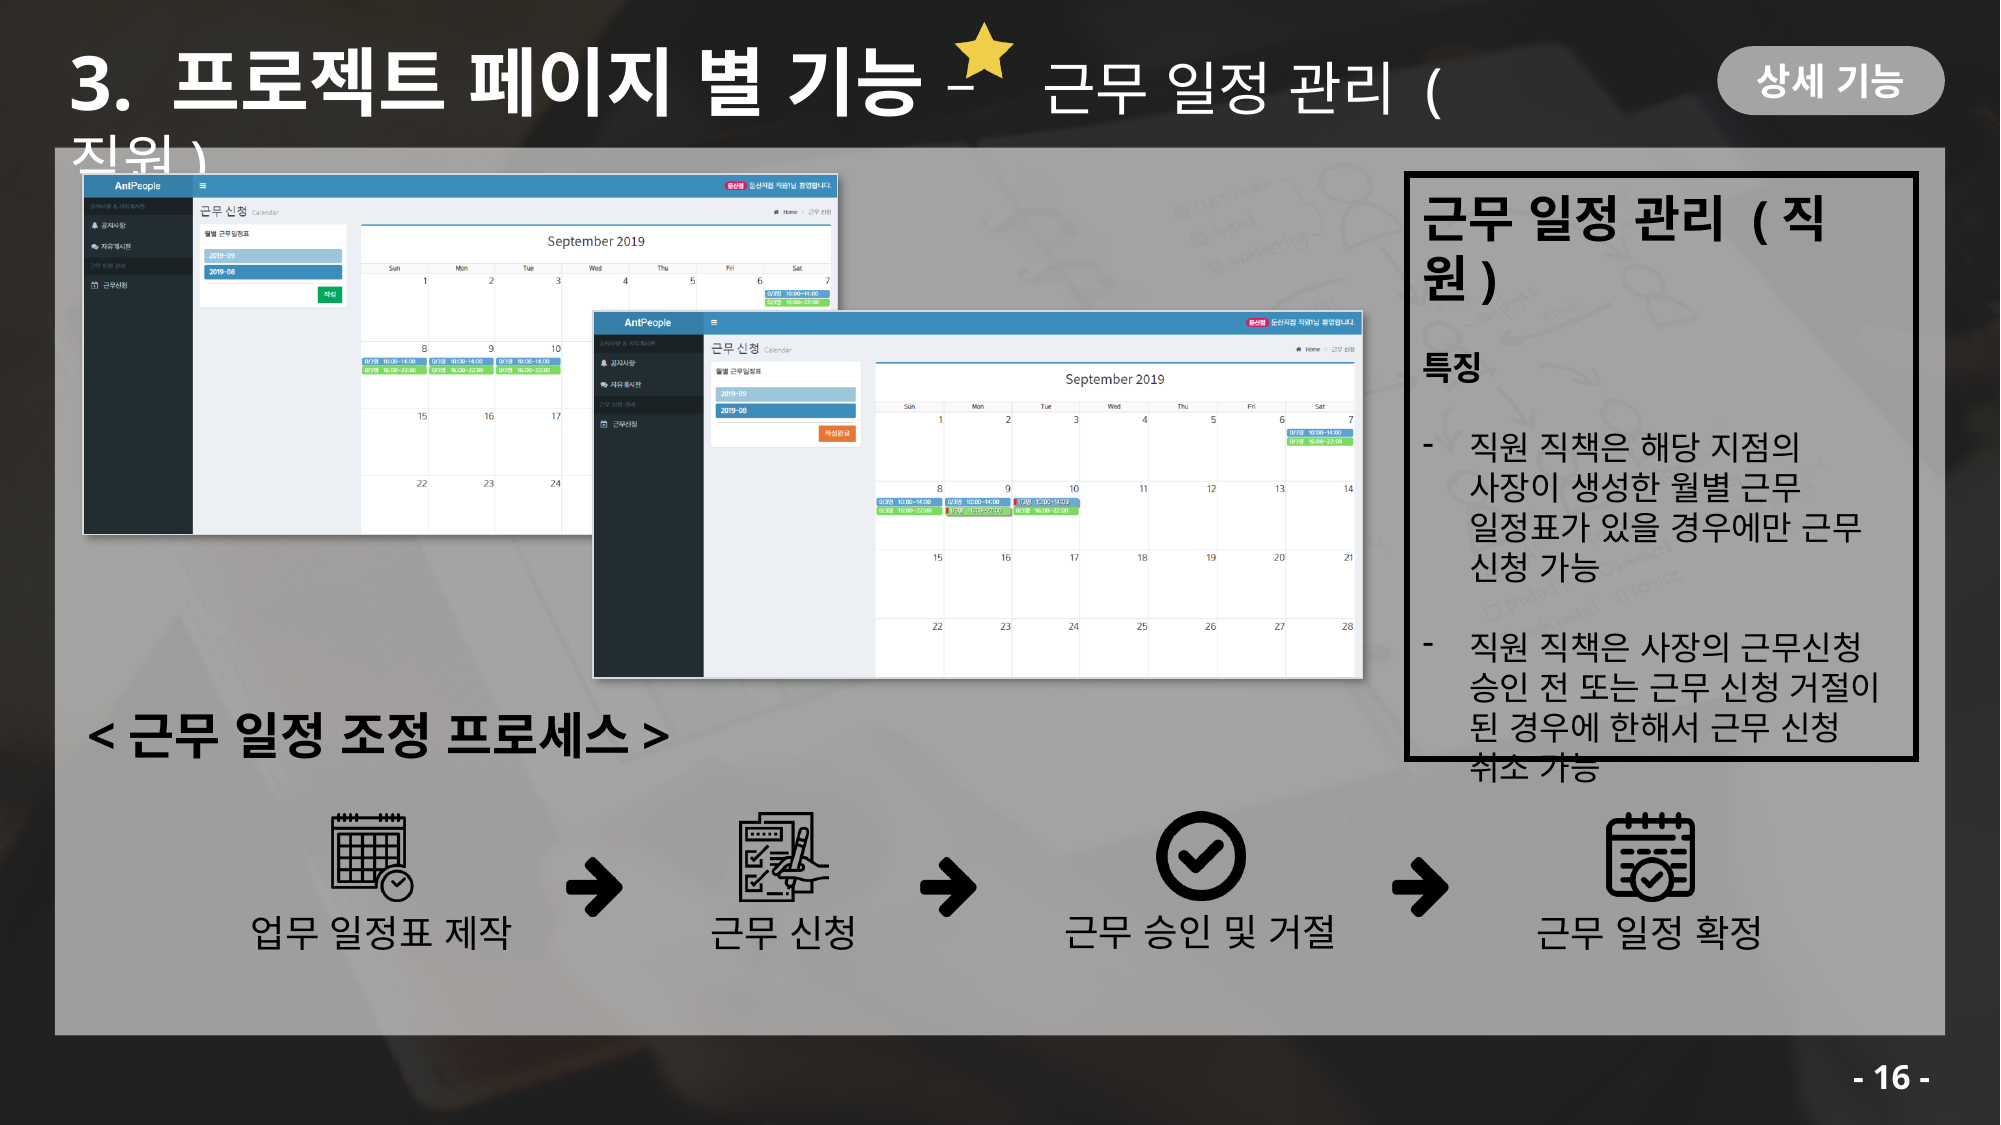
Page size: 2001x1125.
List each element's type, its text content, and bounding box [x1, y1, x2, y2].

slide_number 16 [1495, 1049, 1946, 1109]
text_box 근무 일정 관리 (직원) 특징 직원 직책은 해당 지점의 사장이 생성한 월별 근무 일정표가 있을 경우에만 근무 신청 가능 직원 직책은 사장의 근무신청 승인 전 또는 근무 신청 거절이 된 경우에 한해서 근무 신청 취소 가능 [1407, 180, 1917, 794]
text_box <근무 일정 조정 프로세스> [73, 697, 760, 772]
picture [954, 20, 1014, 80]
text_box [220, 811, 1780, 964]
text_box [1406, 174, 1917, 760]
text_box 3. 프로젝트 페이지 별 기능 – 근무 일정 관리 (직원) [55, 27, 1542, 203]
text_box 상세 기능 [1716, 45, 1946, 117]
picture [83, 174, 1362, 678]
